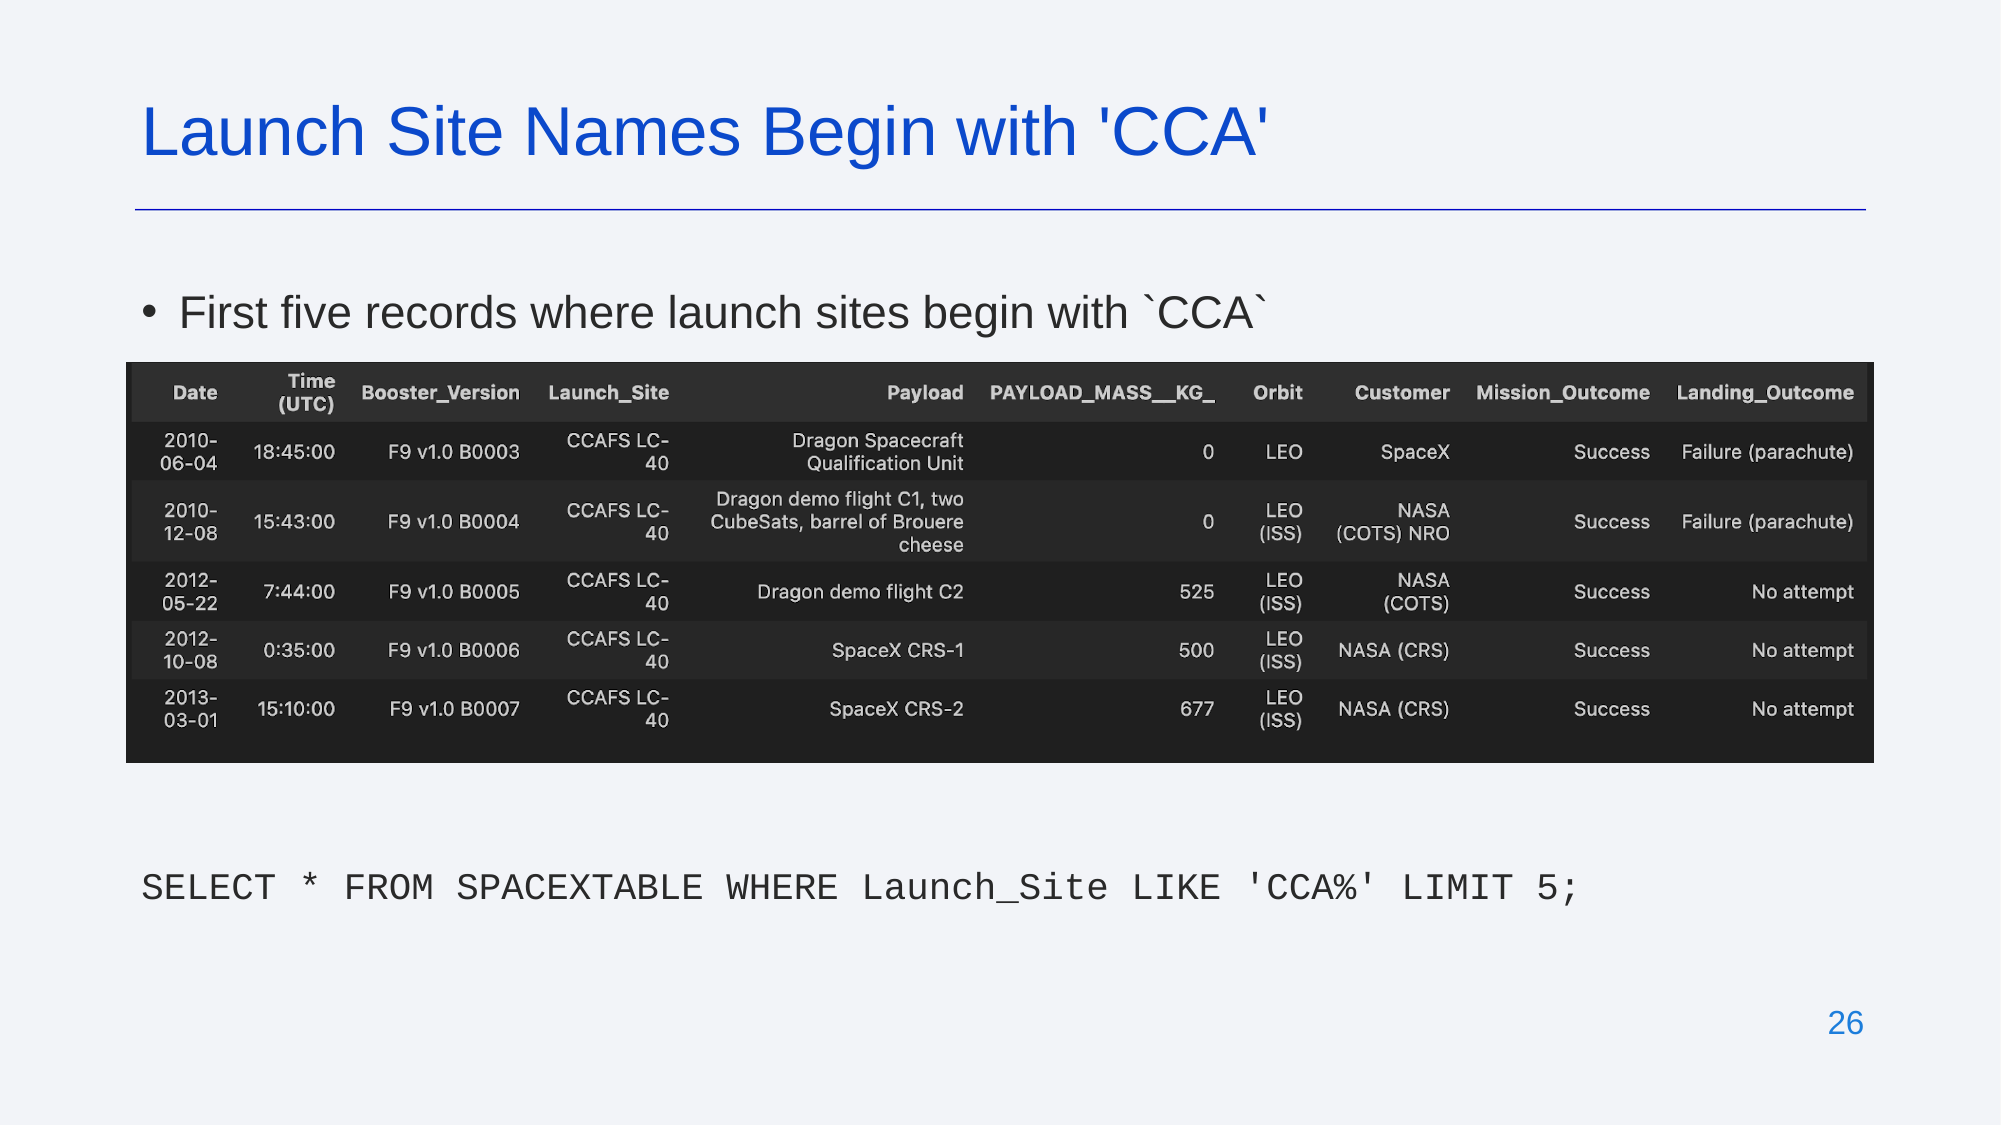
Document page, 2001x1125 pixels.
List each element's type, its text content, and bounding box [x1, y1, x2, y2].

text_box Launch Site Names Begin with 'CCA' [126, 88, 1852, 179]
picture [0, 0, 2001, 1125]
list First five records where launch sites begin with `CCA` SELECT * FROM SPACEXTABLE WHERE Launch_Site LIKE 'CCA%' LIMIT 5; [126, 772, 1725, 1020]
slide_number ‹#› [1429, 988, 1880, 1055]
list First five records where launch sites begin with `CCA` SELECT * FROM SPACEXTABLE WHERE Launch_Site LIKE 'CCA%' LIMIT 5; [126, 275, 1725, 361]
